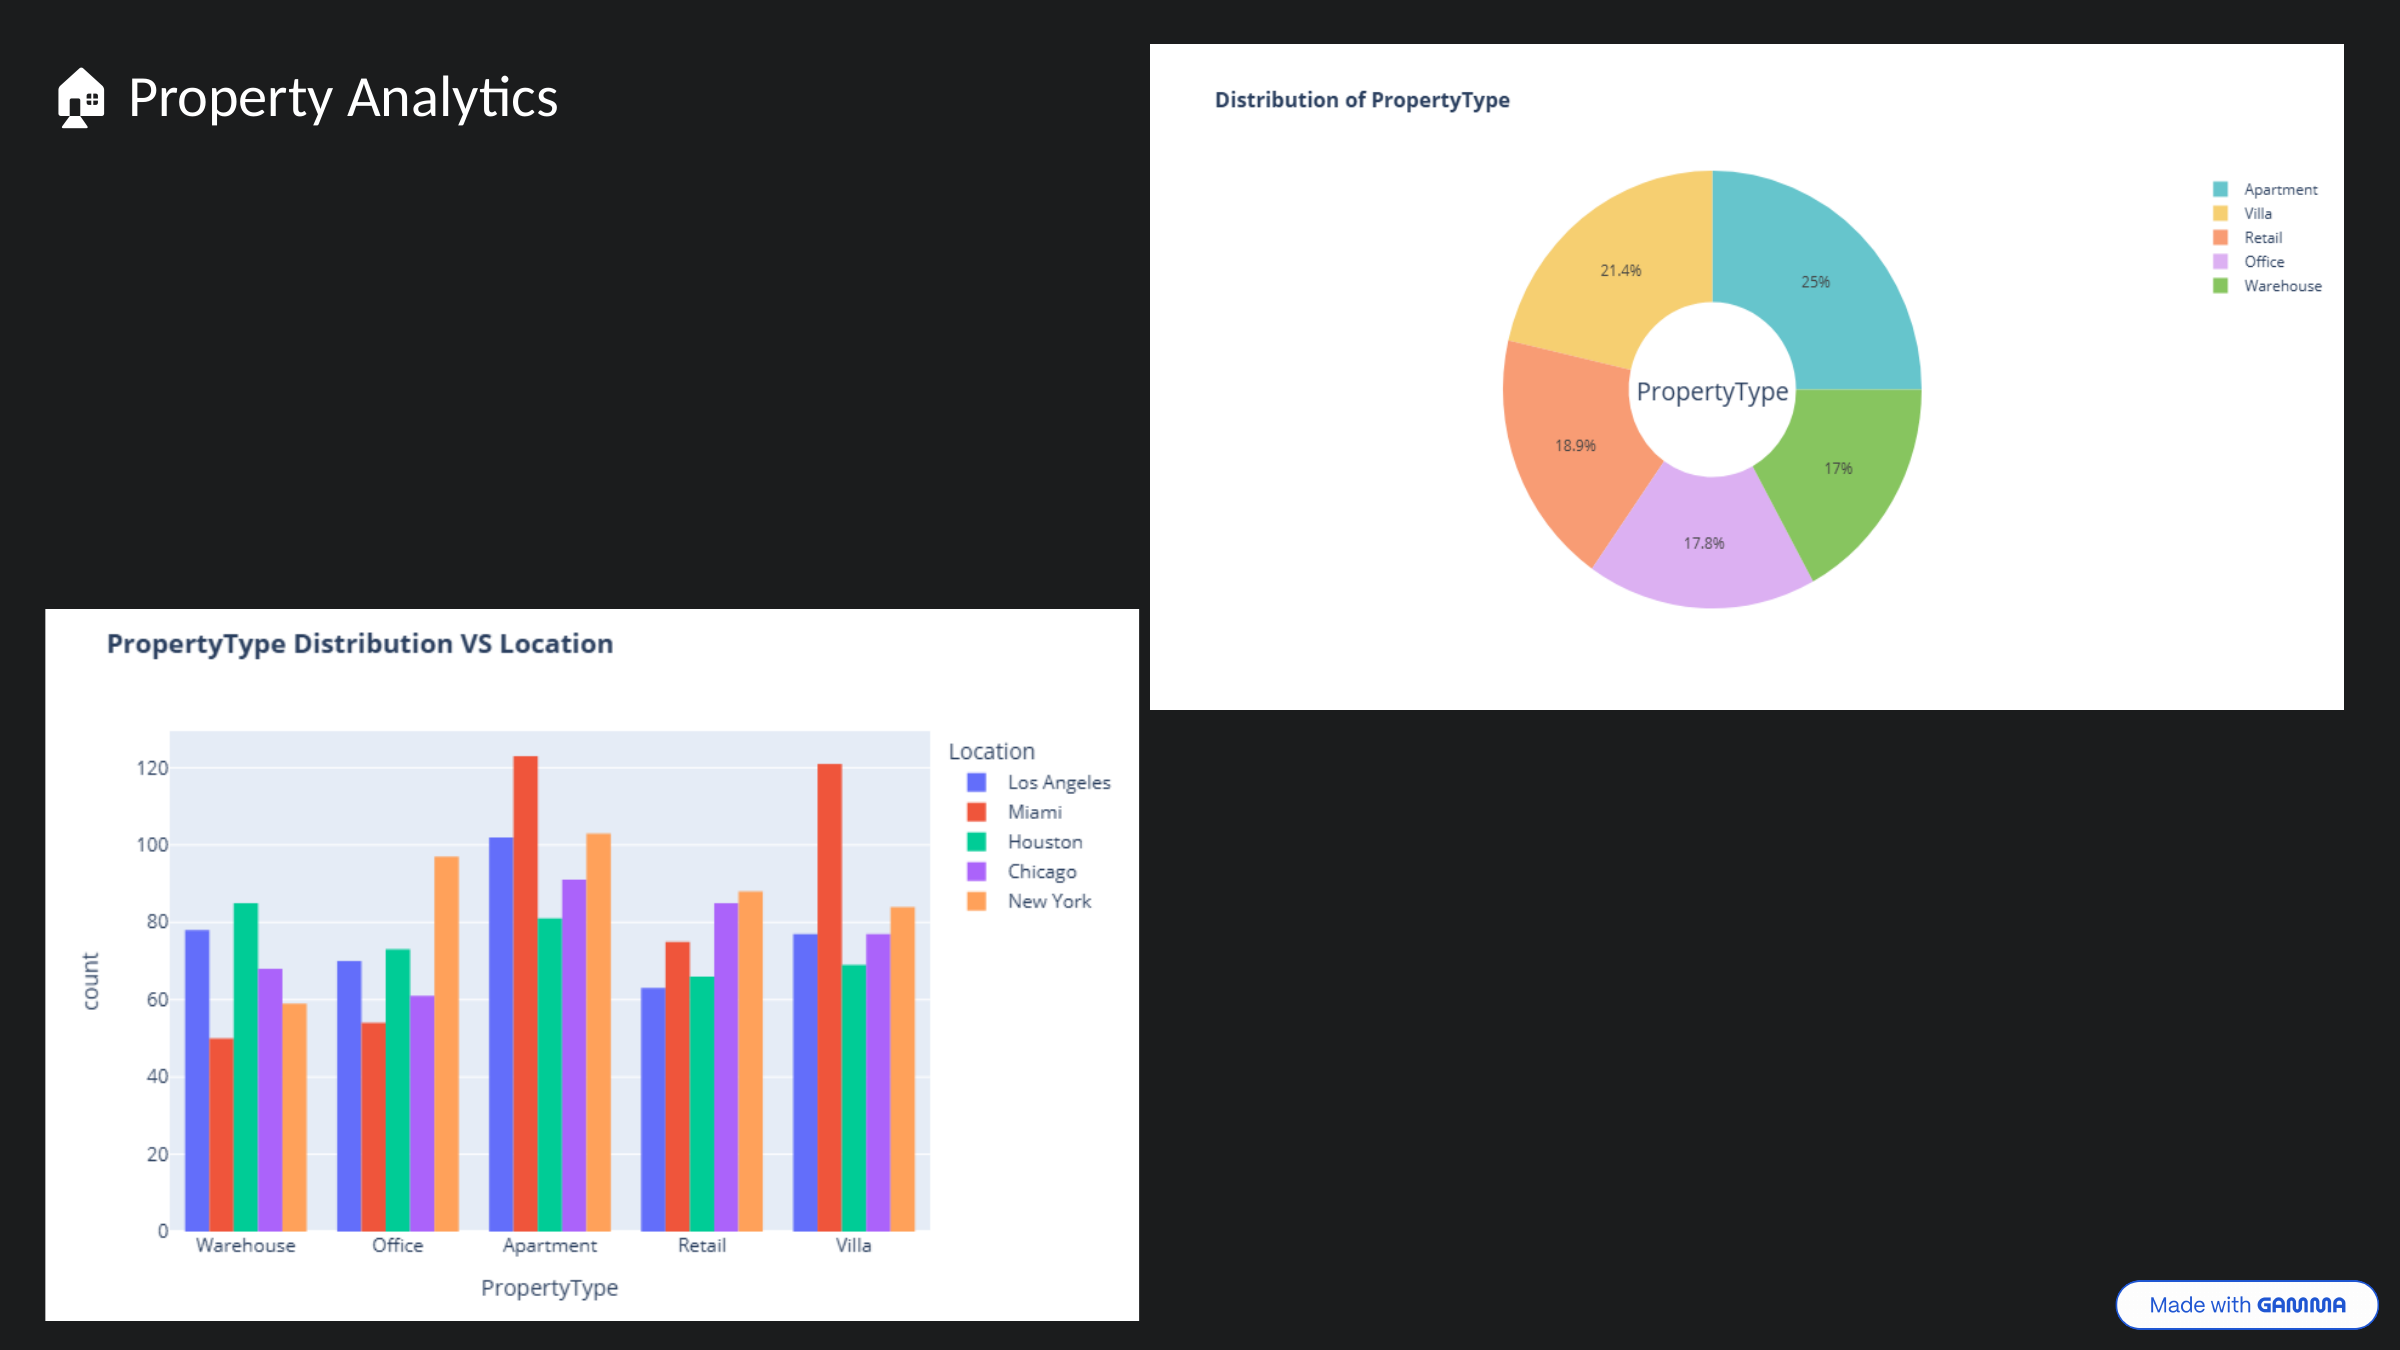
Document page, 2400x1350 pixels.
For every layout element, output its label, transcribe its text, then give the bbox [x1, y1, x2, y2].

picture [45, 609, 1140, 1321]
picture [2106, 1271, 2389, 1339]
picture [1150, 44, 2344, 710]
text_box 🏠 Property Analytics [33, 50, 1150, 136]
